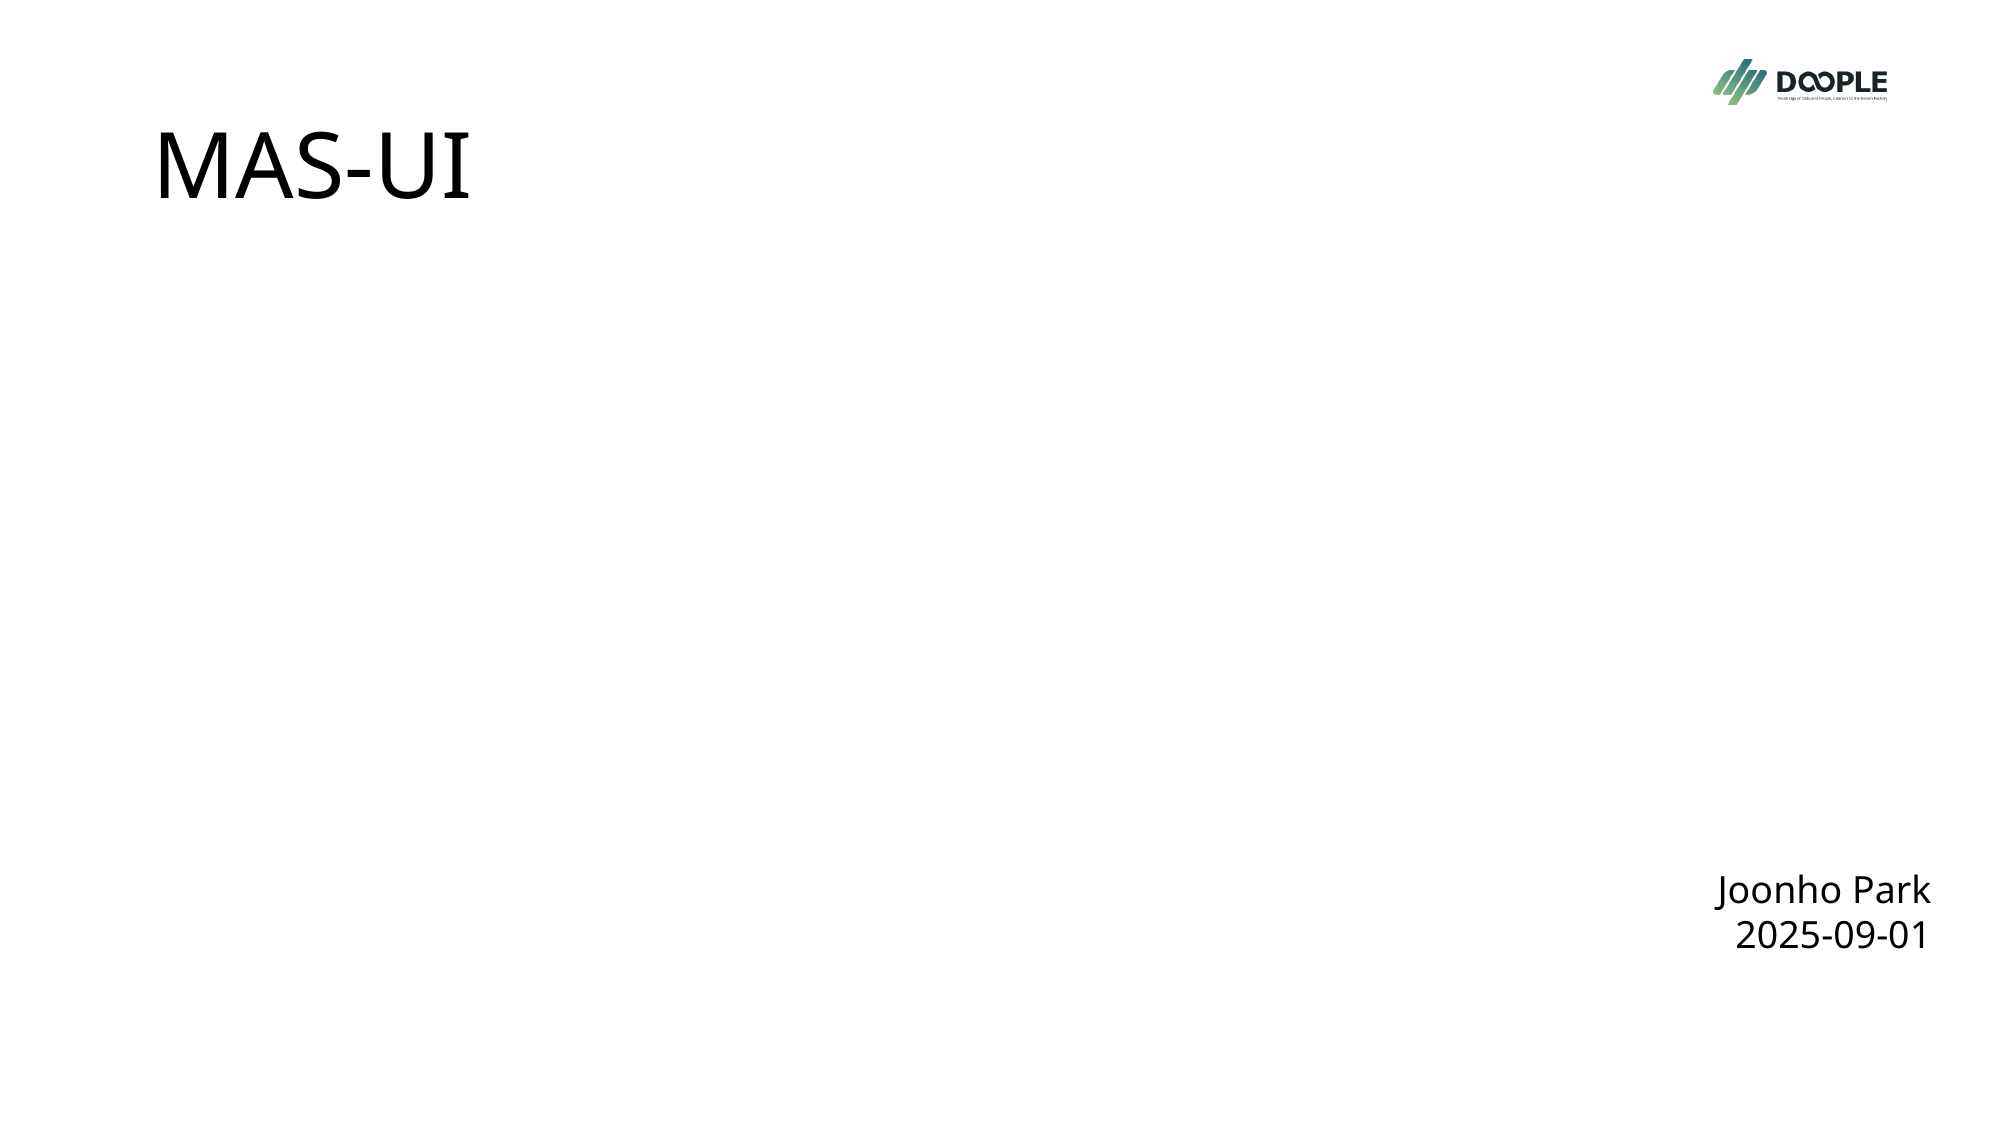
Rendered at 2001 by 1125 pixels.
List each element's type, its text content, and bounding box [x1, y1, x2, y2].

text_box Joonho Park 2025-09-01 [53, 858, 1947, 964]
picture [1712, 59, 1887, 105]
title MAS-UI [137, 59, 1863, 278]
